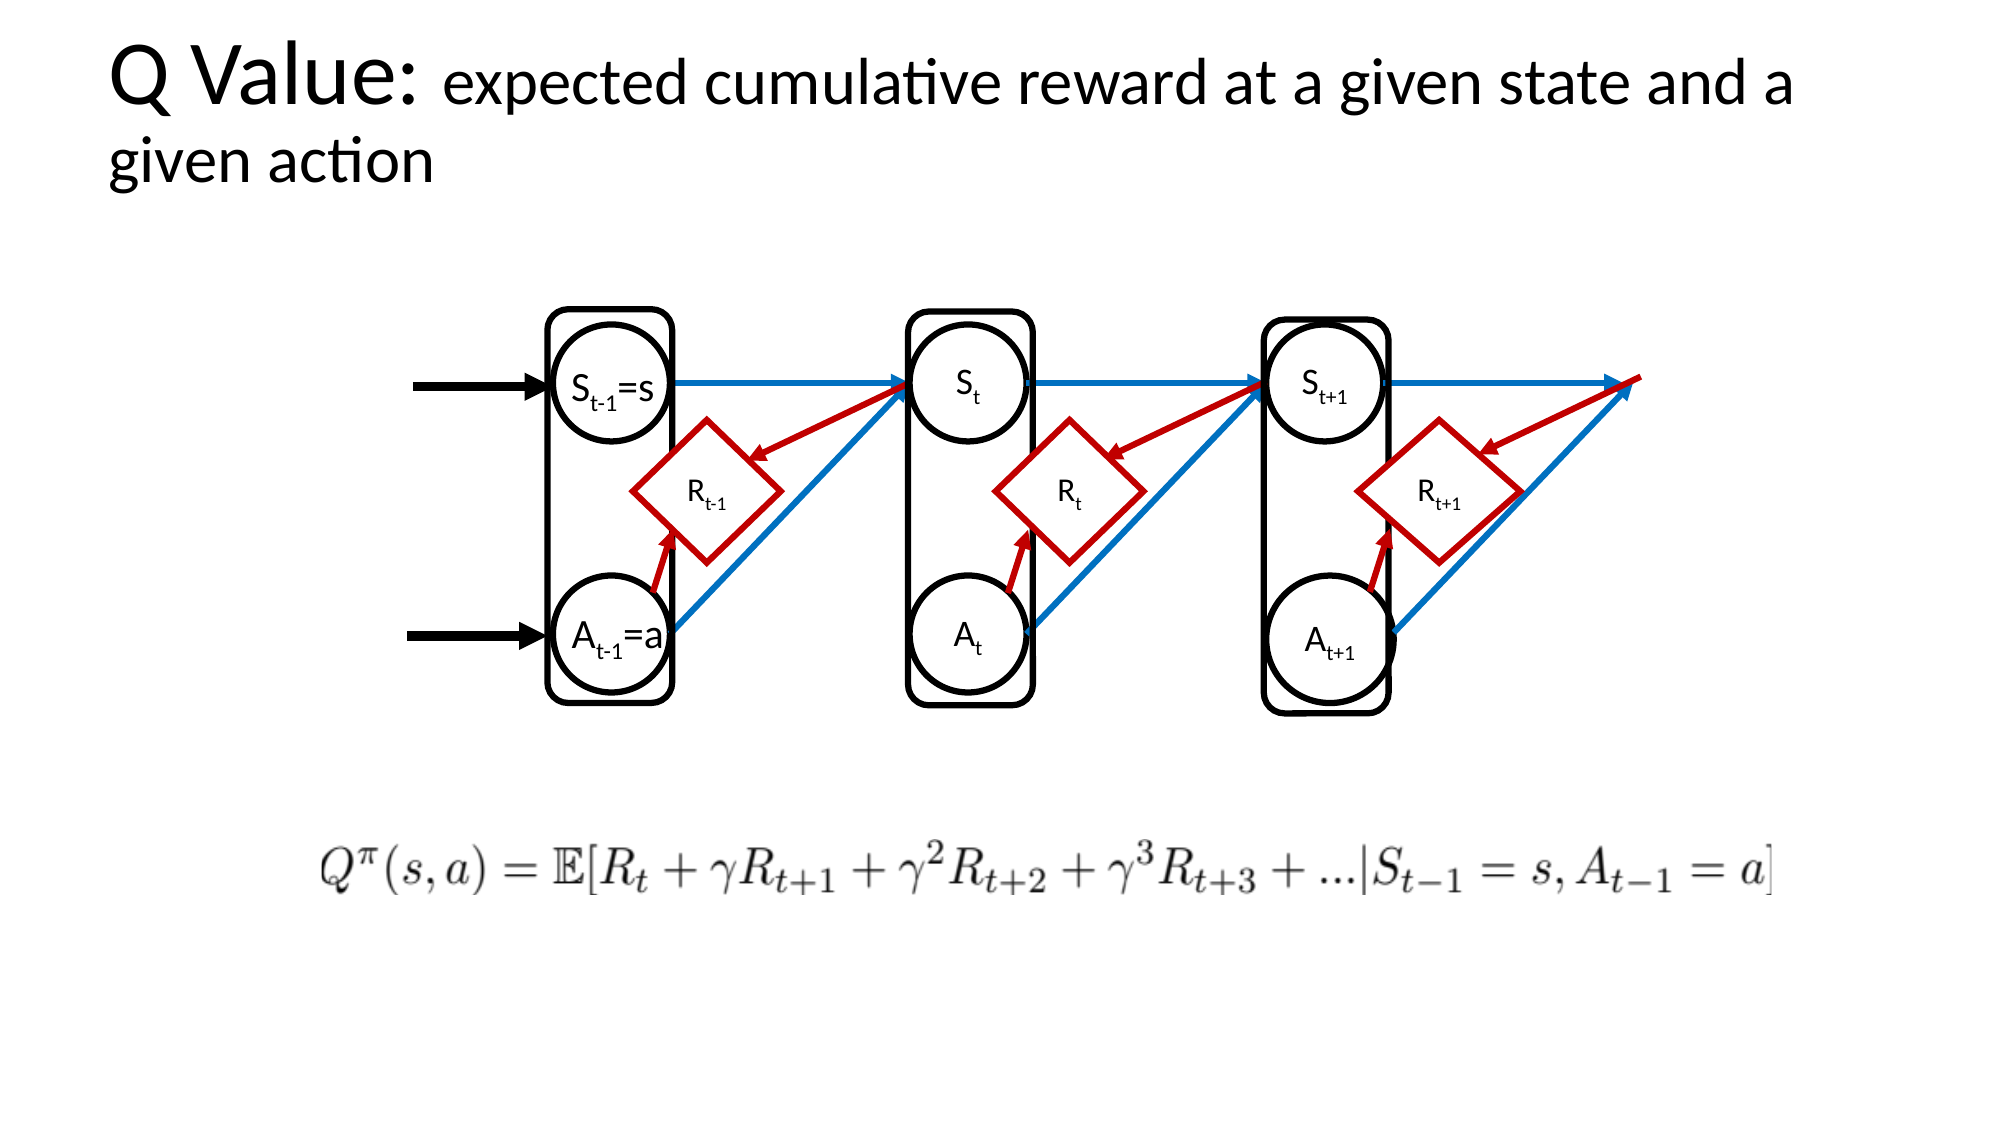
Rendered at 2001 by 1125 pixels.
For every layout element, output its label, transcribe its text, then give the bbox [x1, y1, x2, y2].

text_box At-1=a [674, 634, 679, 672]
text_box Rt-1 [631, 454, 669, 528]
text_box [746, 382, 910, 461]
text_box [669, 382, 910, 634]
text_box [1007, 529, 1029, 594]
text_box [1369, 528, 1390, 592]
text_box Q Value: expected cumulative reward at a given state and a given action [93, 2, 1966, 220]
text_box Rt+1 [1356, 459, 1393, 524]
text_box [1026, 382, 1267, 634]
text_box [1478, 376, 1641, 455]
text_box [1262, 318, 1390, 715]
text_box Rt [994, 460, 1026, 523]
picture [321, 839, 1772, 895]
text_box [906, 310, 1034, 707]
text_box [1103, 381, 1267, 460]
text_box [1393, 381, 1634, 633]
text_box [652, 529, 673, 593]
text_box At+1 [1390, 615, 1395, 664]
text_box [546, 308, 674, 705]
